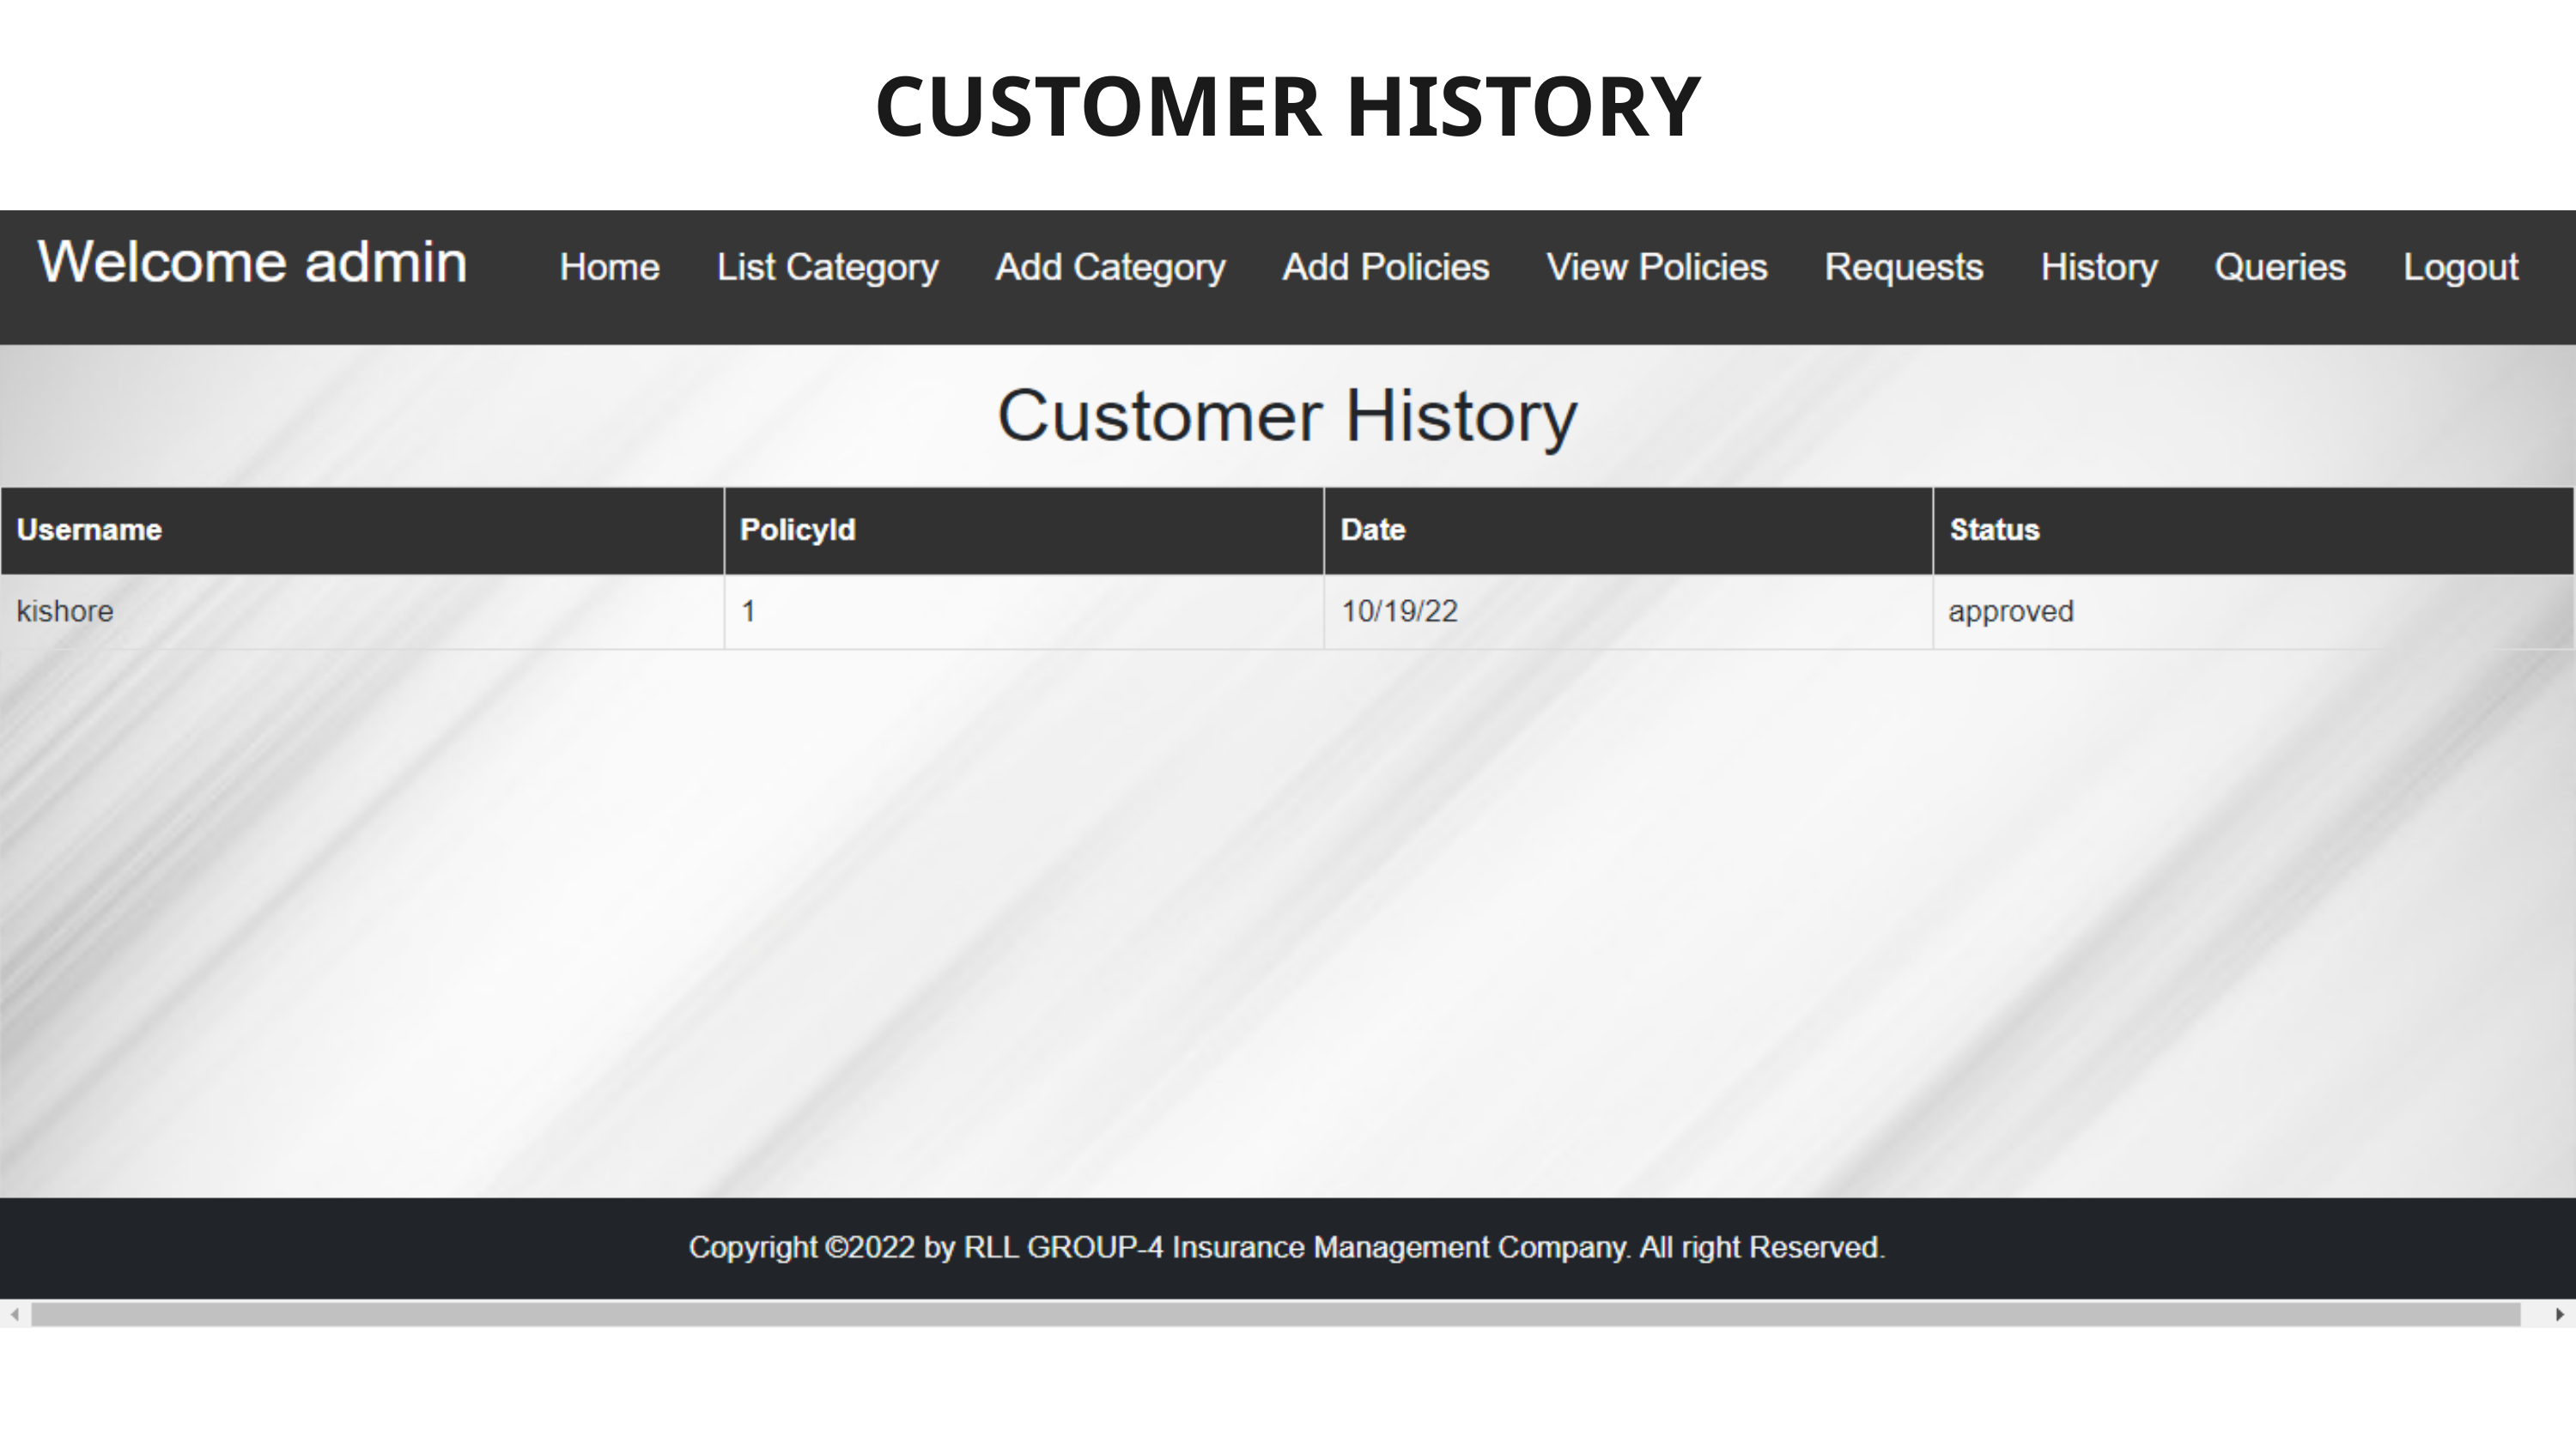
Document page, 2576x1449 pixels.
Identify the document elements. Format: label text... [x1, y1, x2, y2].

picture [0, 209, 2576, 1328]
title CUSTOMER HISTORY [204, 22, 2372, 207]
